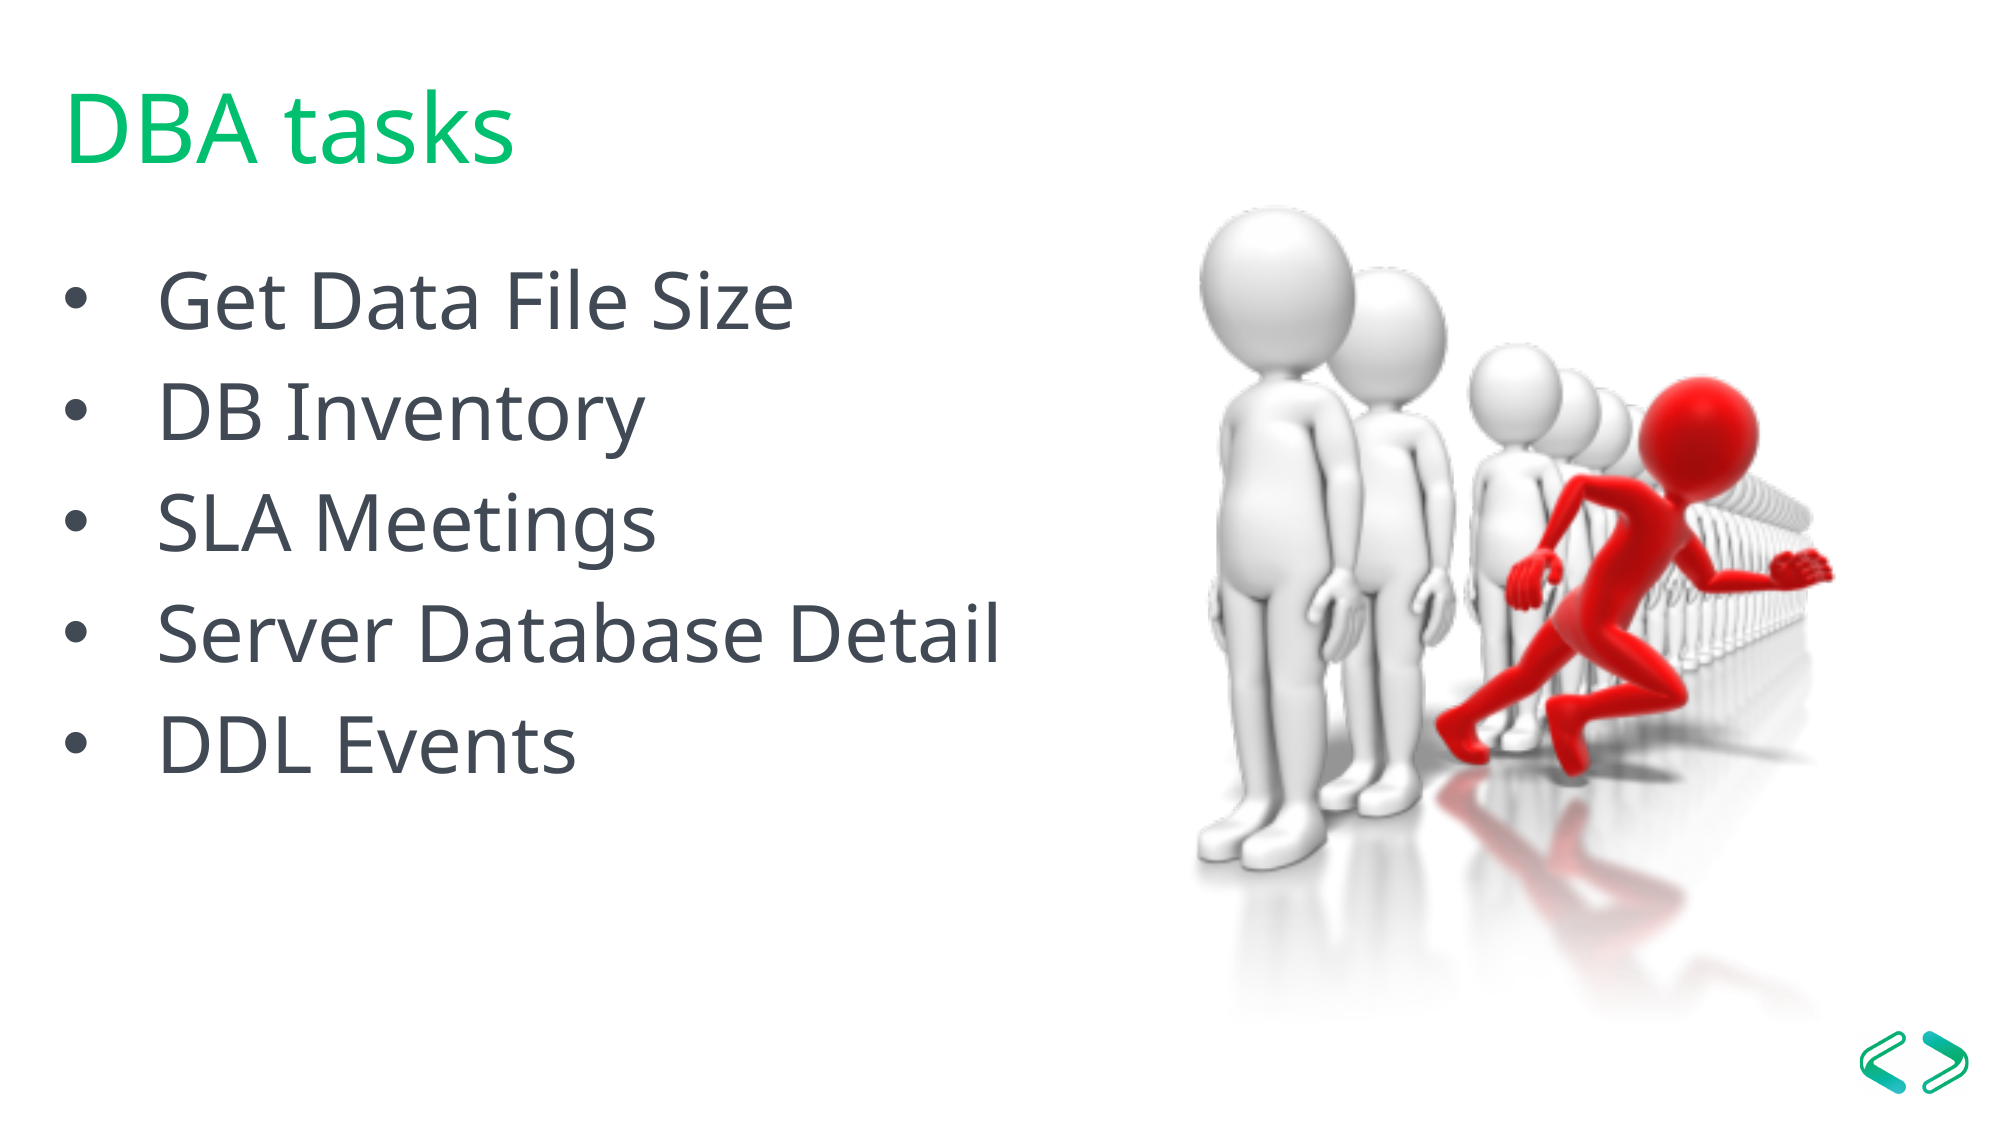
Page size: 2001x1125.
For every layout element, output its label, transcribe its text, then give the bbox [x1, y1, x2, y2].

list Get Data File Size DB Inventory SLA Meetings Server Database Detail DDL Events [62, 249, 1938, 1063]
title DBA tasks [62, 62, 1938, 188]
picture [1176, 187, 1851, 1030]
